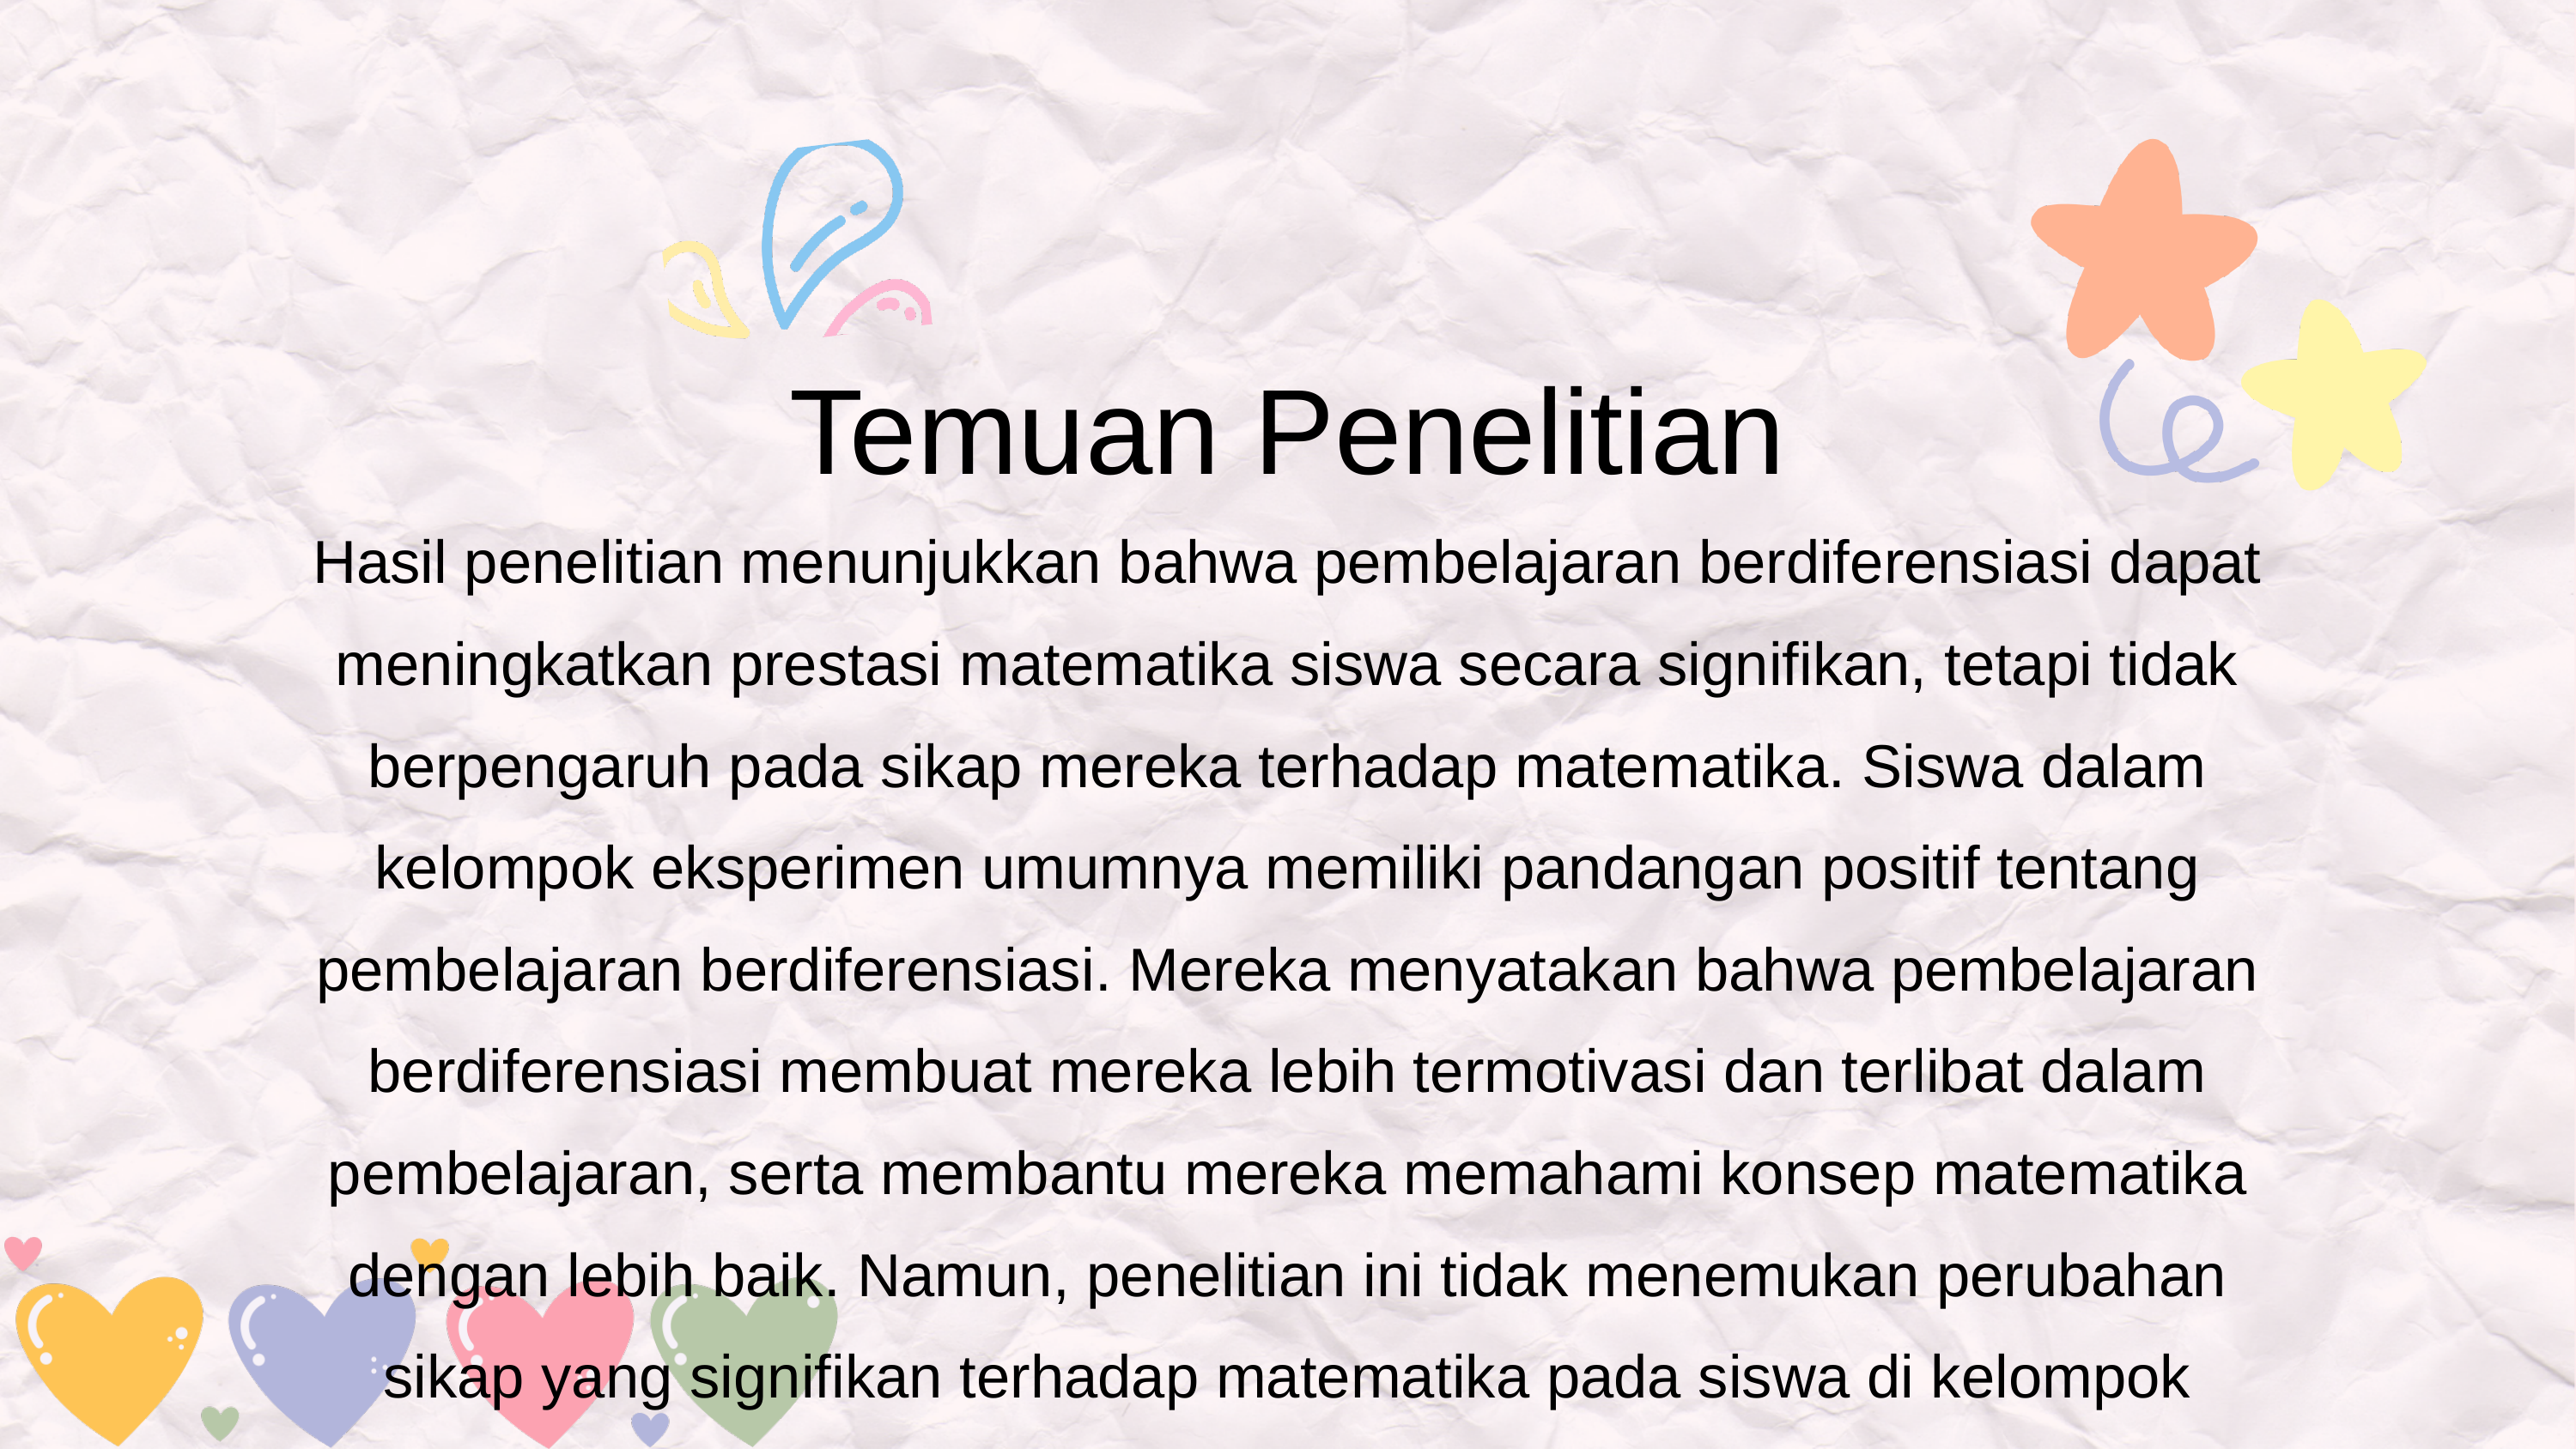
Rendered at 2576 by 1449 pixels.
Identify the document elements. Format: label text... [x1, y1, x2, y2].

text_box [652, 134, 929, 295]
text_box [0, 0, 2576, 1449]
text_box Hasil penelitian menunjukkan bahwa pembelajaran berdiferensiasi dapat meningkatkan prestasi matematika siswa secara signifikan, tetapi tidak berpengaruh pada sikap mereka terhadap matematika. Siswa dalam kelompok eksperimen umumnya memiliki pandangan positif tentang pembelajaran berdiferensiasi. Mereka menyatakan bahwa pembelajaran berdiferensiasi membuat mereka lebih termotivasi dan terlibat dalam pembelajaran, serta membantu mereka memahami konsep matematika dengan lebih baik. Namun, penelitian ini tidak menemukan perubahan sikap yang signifikan terhadap matematika pada siswa di kelompok eksperimen. Hal ini menunjukkan bahwa peningkatan prestasi matematika tidak selalu diikuti dengan perubahan sikap yang positif terhadap matematika. [295, 494, 2280, 1449]
text_box [0, 1236, 295, 1449]
text_box Temuan Penelitian [564, 295, 2012, 499]
text_box [2027, 134, 2432, 492]
